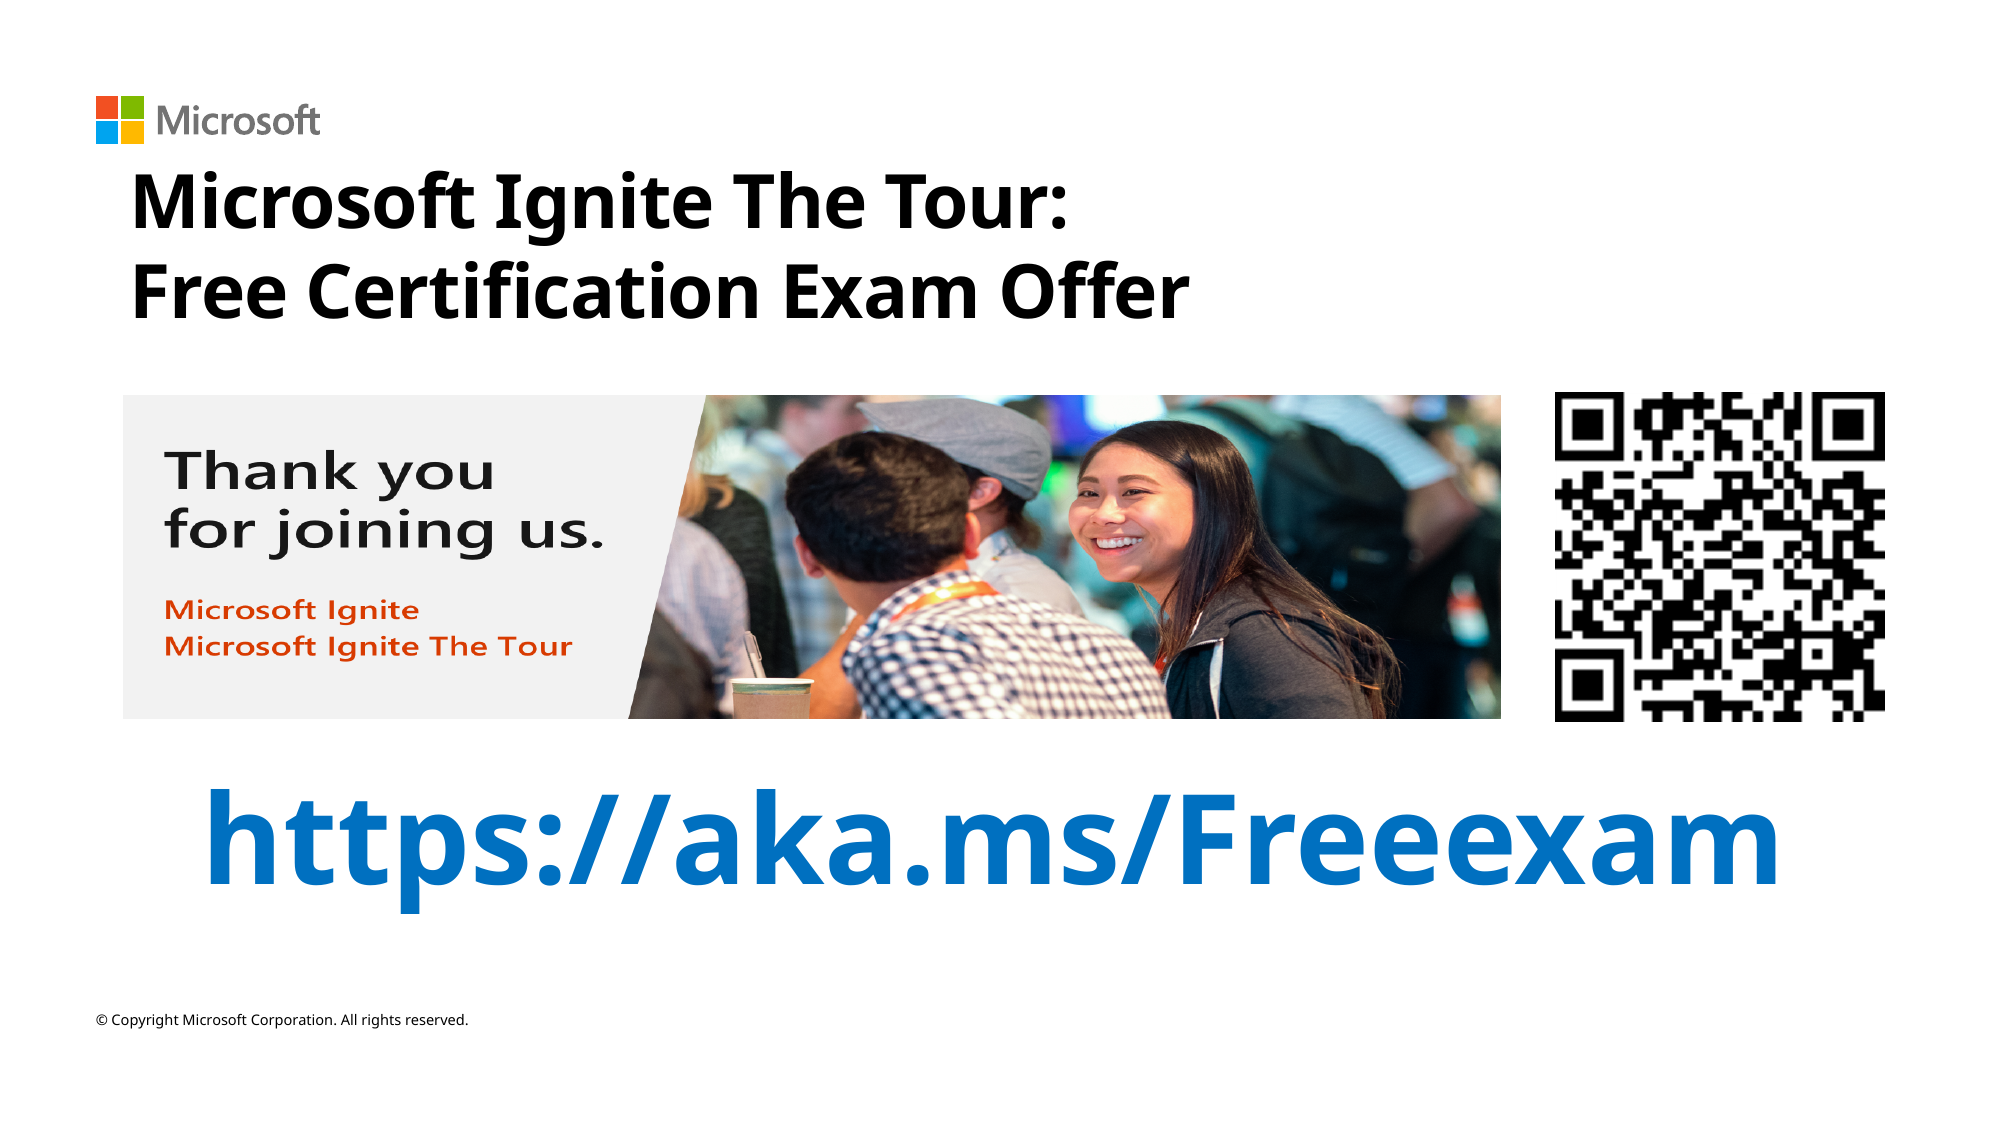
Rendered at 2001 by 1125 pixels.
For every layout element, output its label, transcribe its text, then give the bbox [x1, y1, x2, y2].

picture [123, 395, 1502, 719]
picture [1555, 391, 1885, 722]
text_box https://aka.ms/Freeexam [123, 751, 1864, 917]
text_box Microsoft Ignite The Tour: Free Certification Exam Offer [114, 146, 1923, 237]
